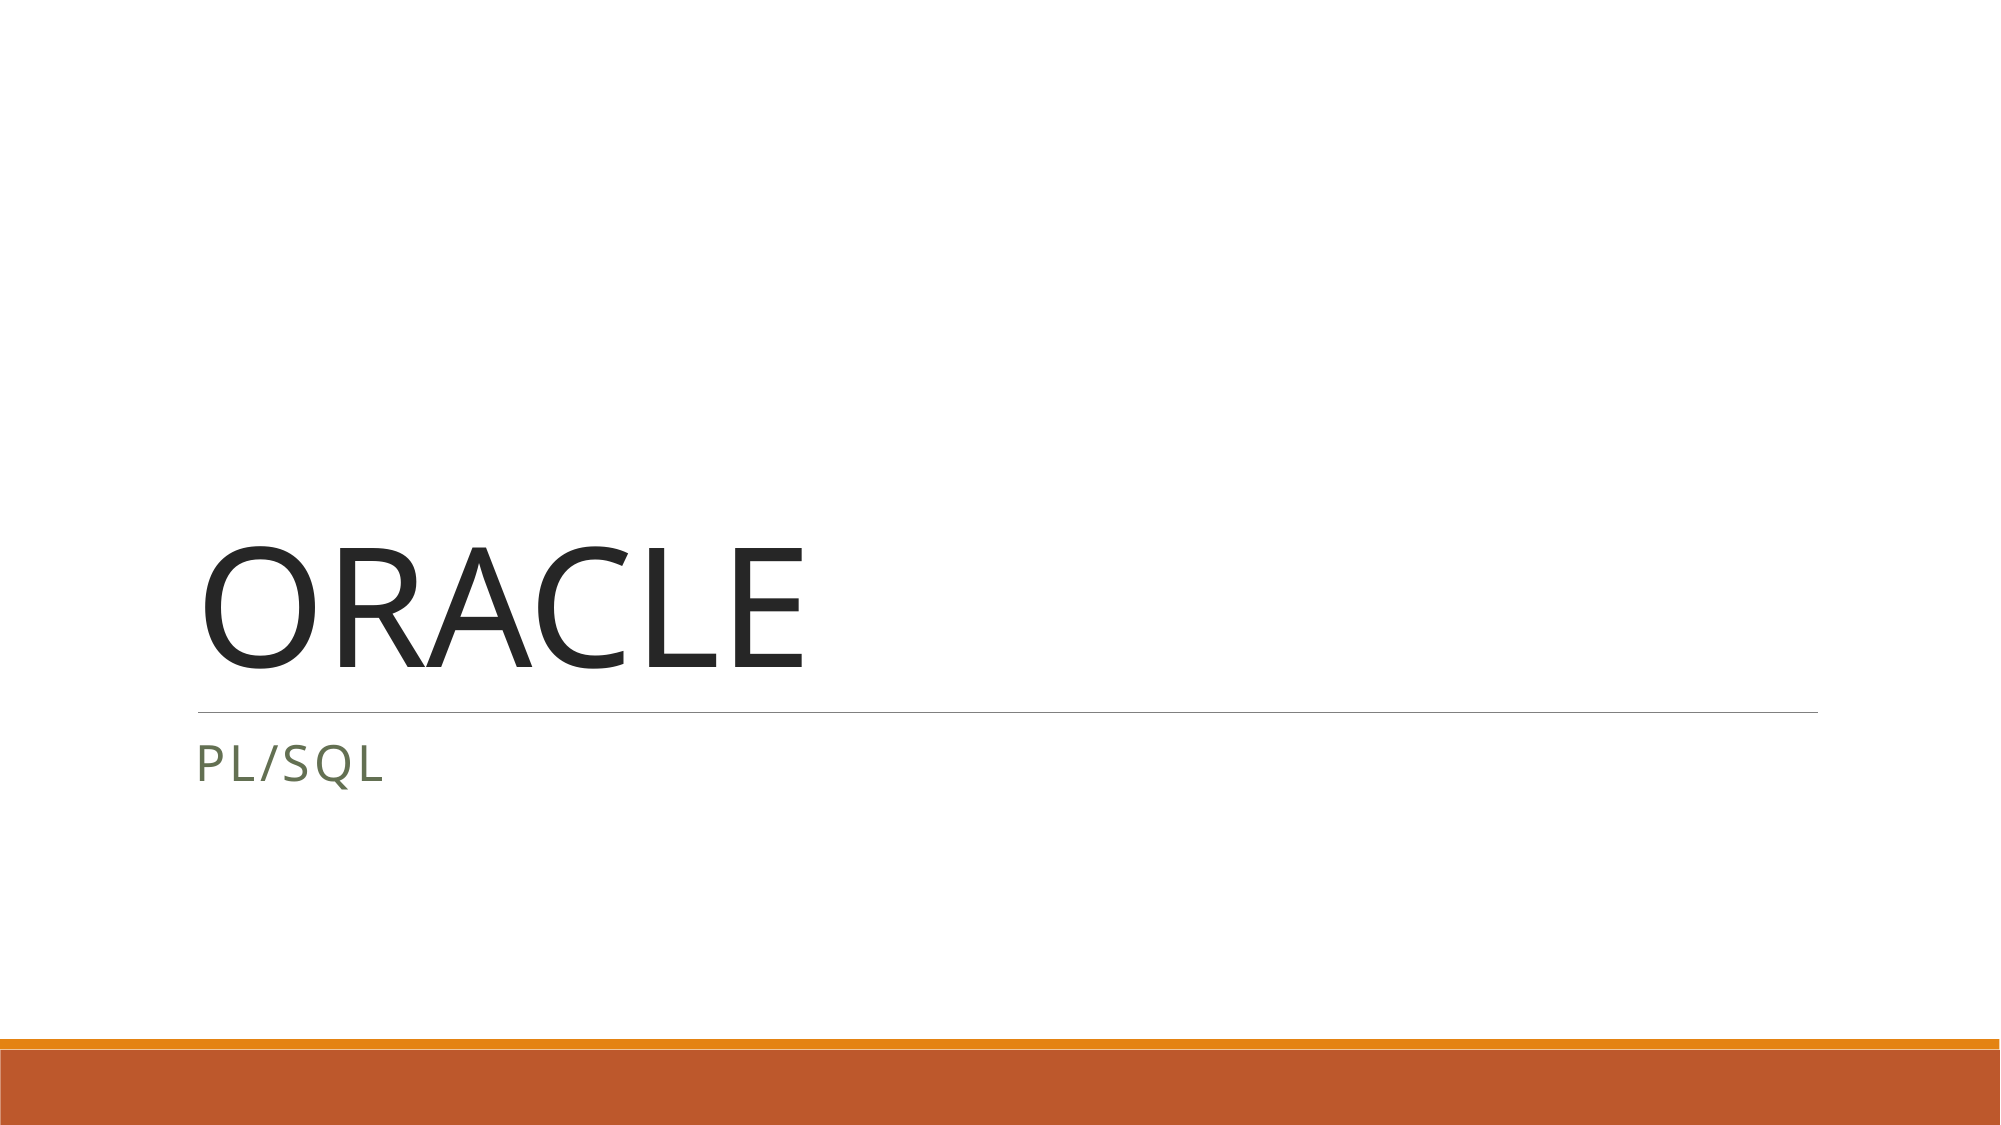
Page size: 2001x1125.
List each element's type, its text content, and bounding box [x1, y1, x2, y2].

title ORACLE [180, 124, 1830, 710]
subtitle PL/SQL [180, 730, 1831, 919]
